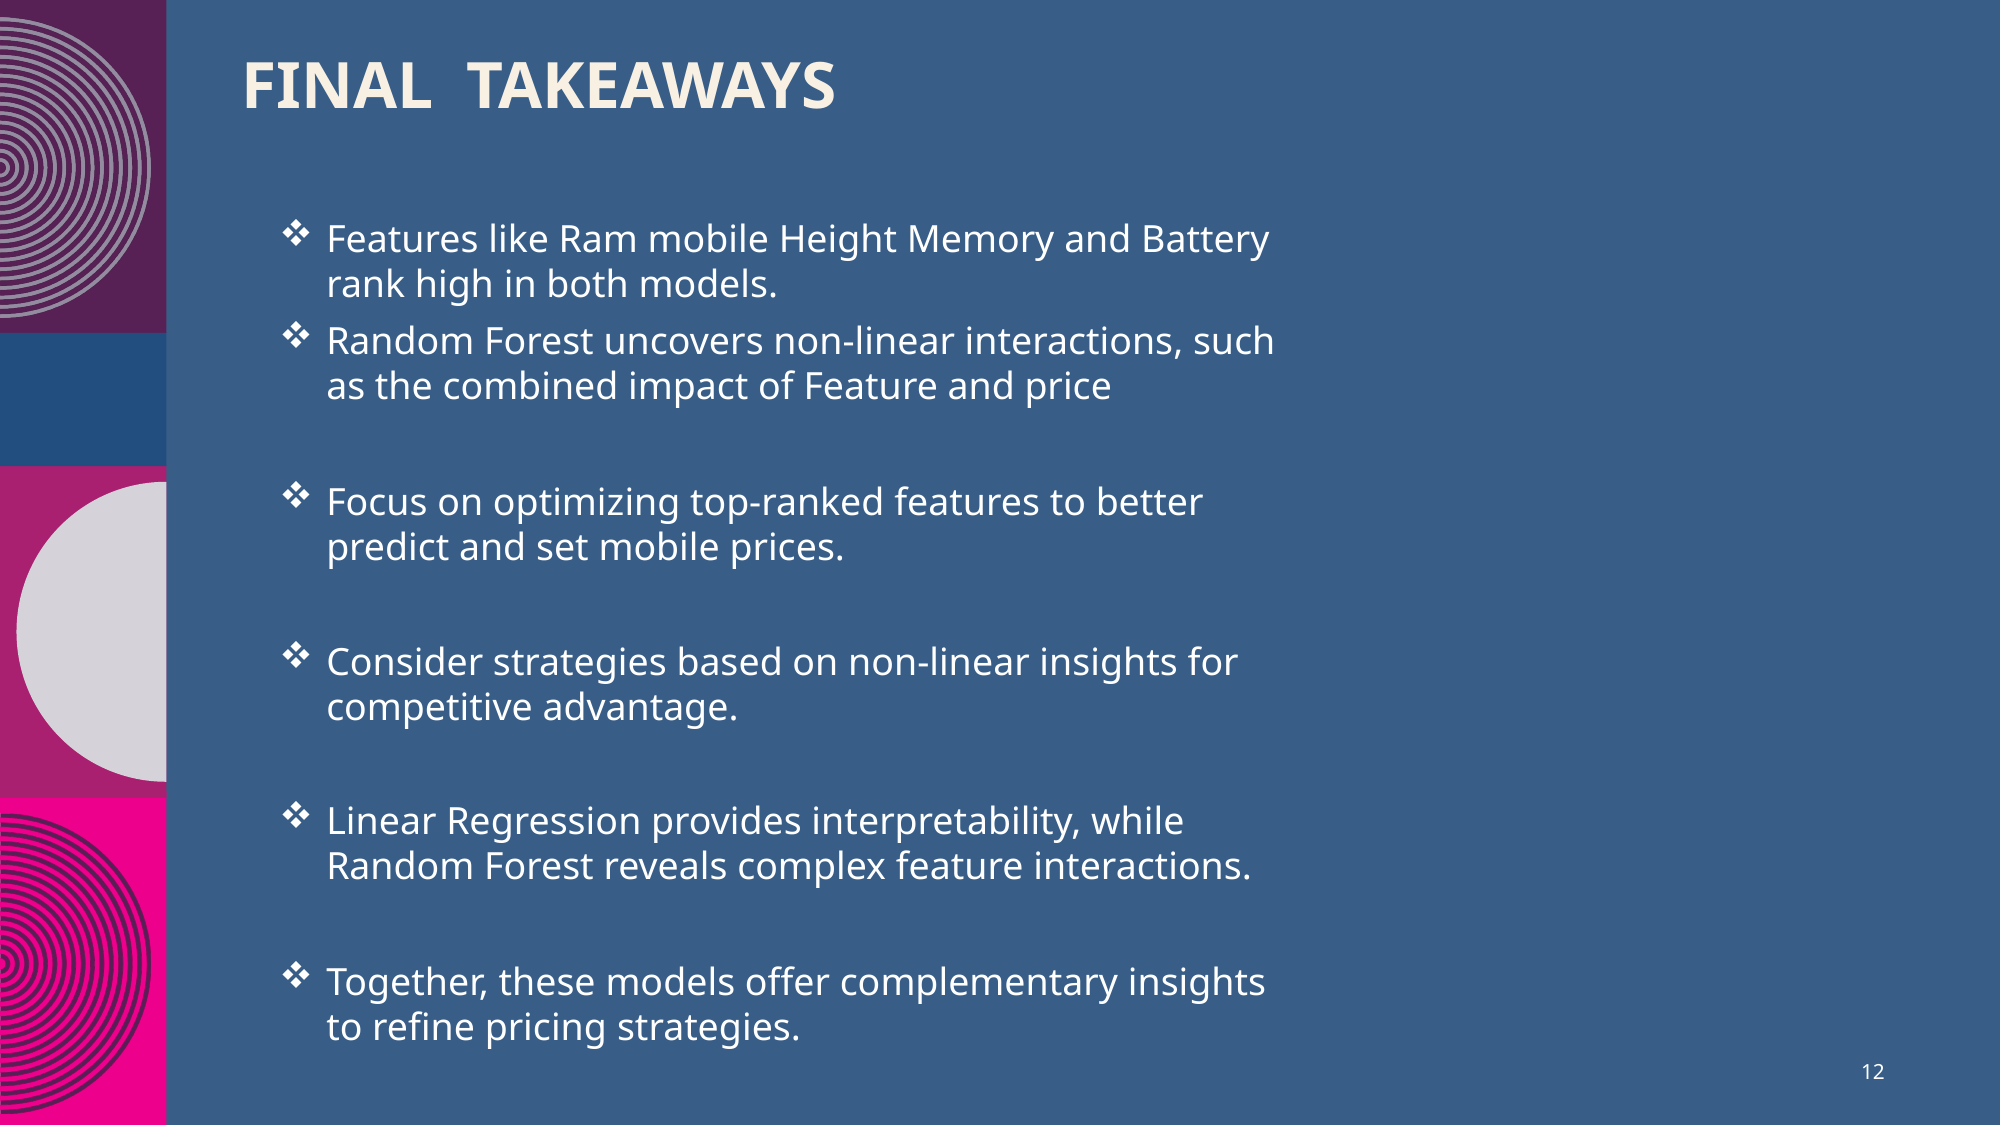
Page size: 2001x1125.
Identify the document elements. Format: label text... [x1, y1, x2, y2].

title Final takeaways​ [226, 22, 1846, 137]
slide_number 12 [1824, 1042, 1900, 1103]
picture [1, 18, 151, 318]
picture [1, 814, 151, 1114]
list Features like Ram mobile Height Memory and Battery rank high in both models. Random Forest uncovers non-linear interactions, such as the combined impact of Feature and price Focus on optimizing top-ranked features to better predict and set mobile prices. Consider strategies based on non-linear insights for competitive advantage. Linear Regression provides interpretability, while Random Forest reveals complex feature interactions. Together, these models offer complementary insights to refine pricing strategies. [264, 149, 1328, 976]
